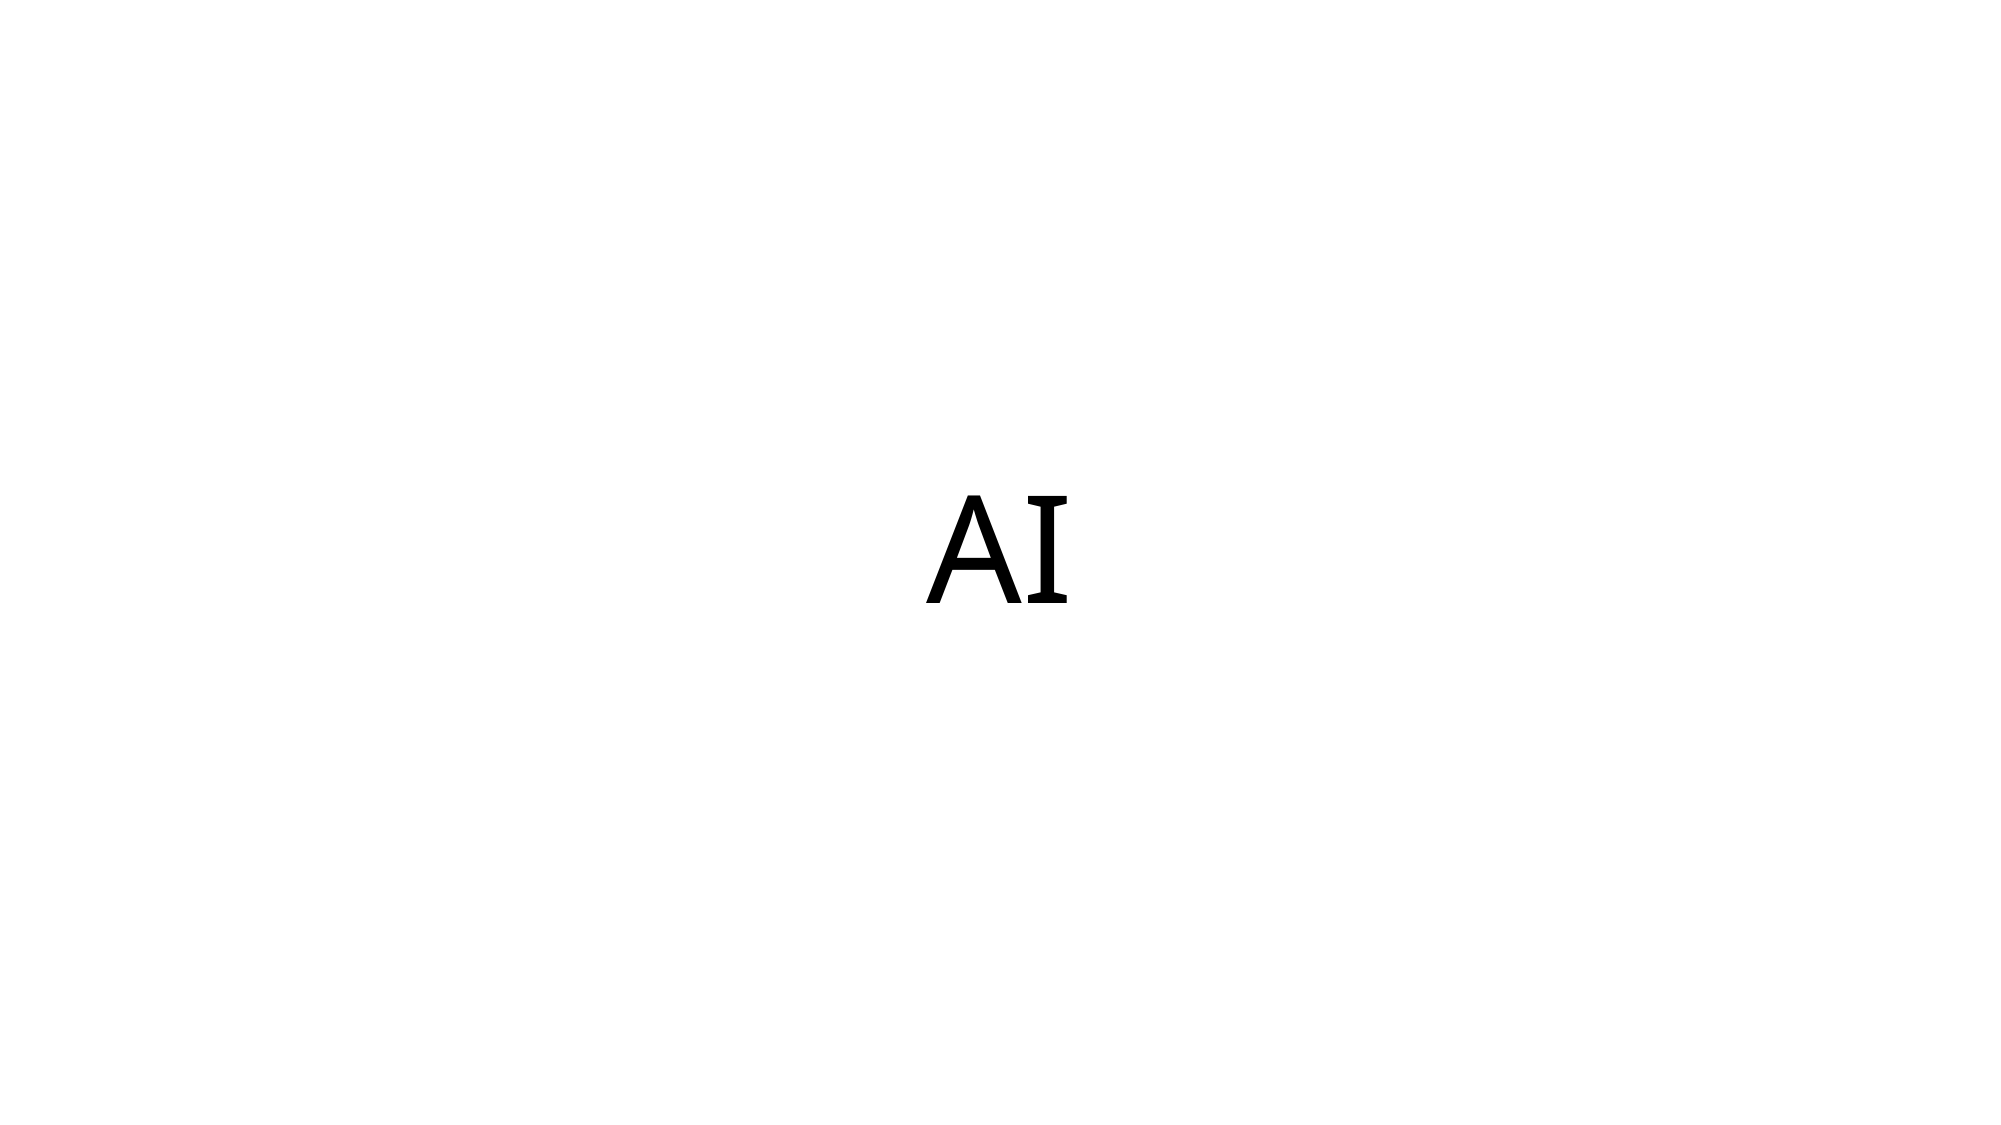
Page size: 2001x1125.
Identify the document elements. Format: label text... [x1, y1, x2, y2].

title AI [249, 327, 1750, 782]
